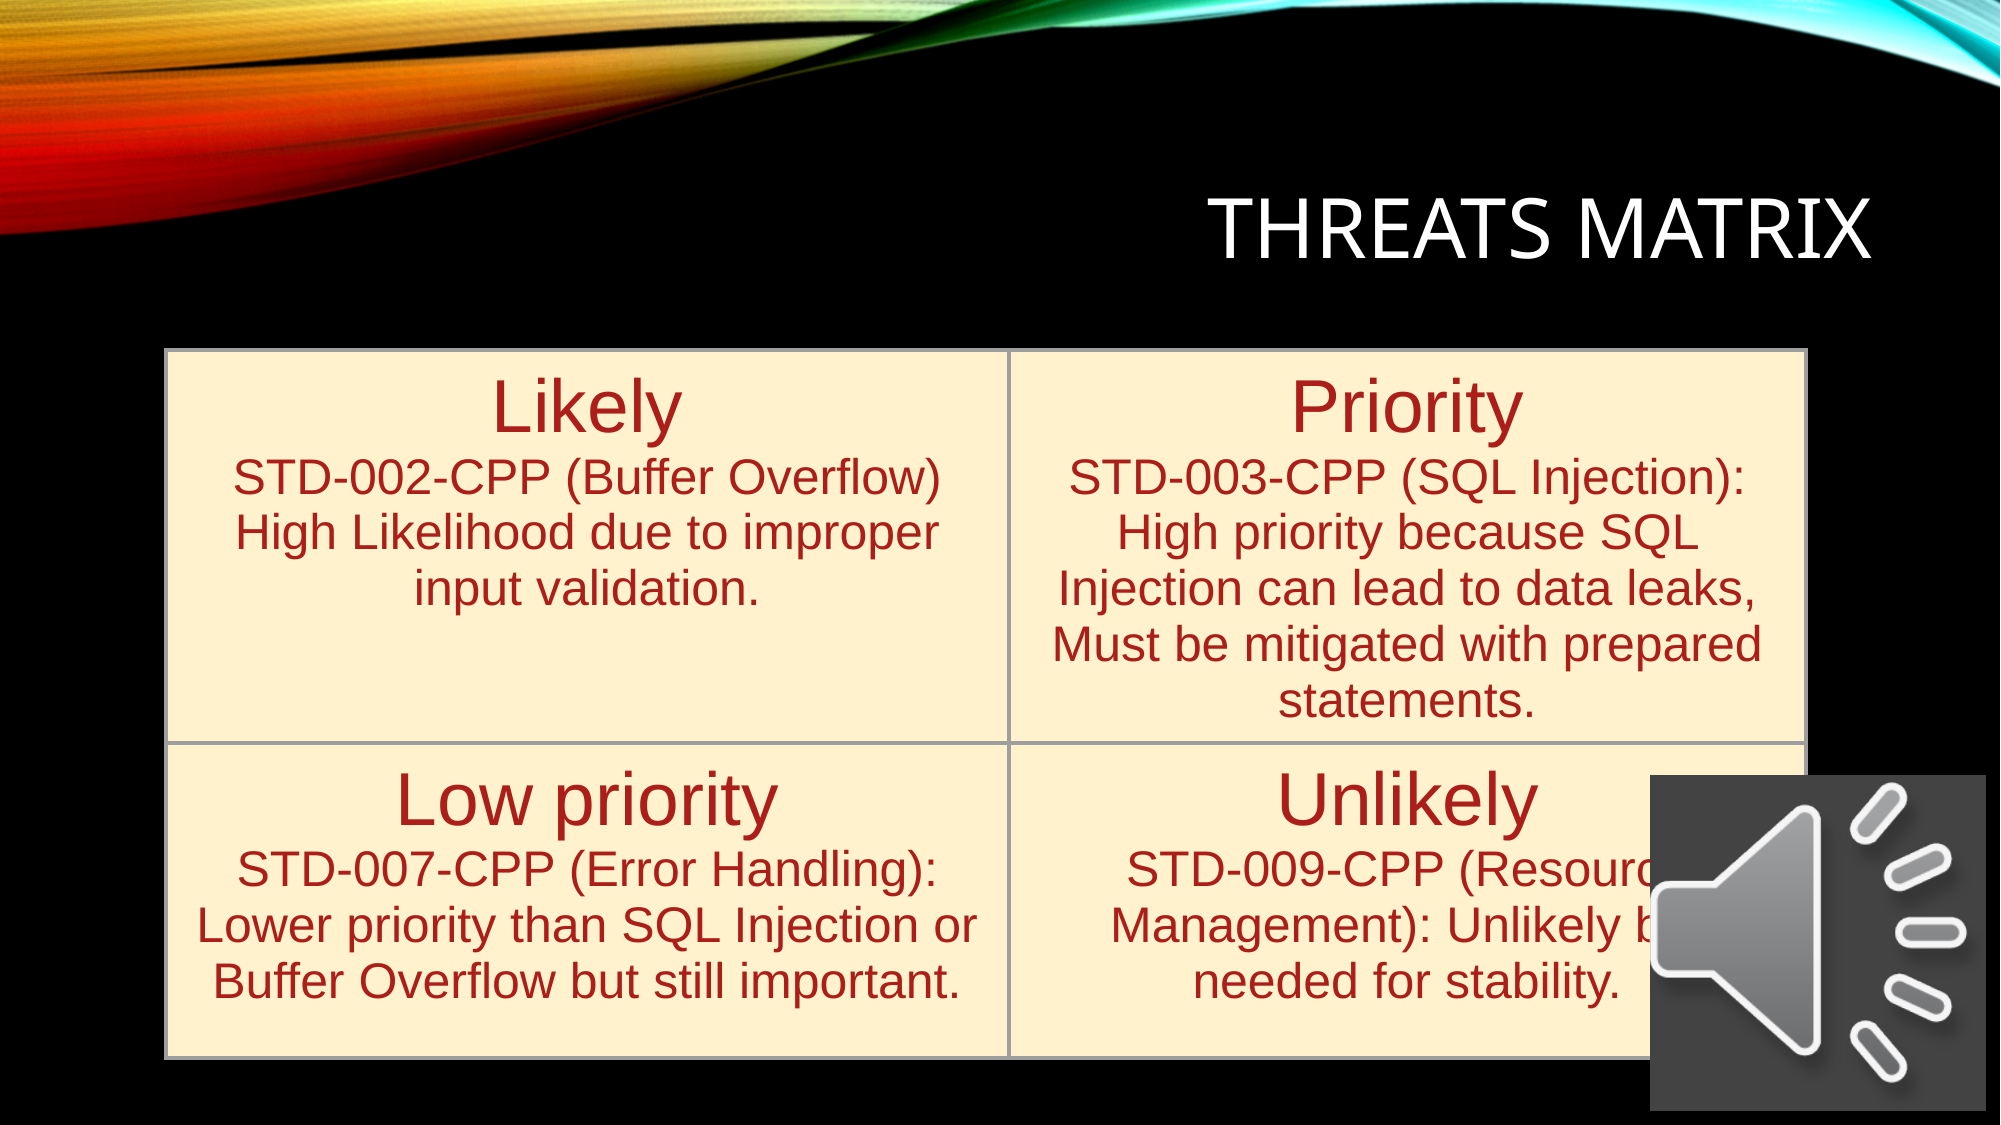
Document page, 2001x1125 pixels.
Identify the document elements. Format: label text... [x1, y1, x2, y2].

table_header Priority STD-003-CPP (SQL Injection): High priority because SQL Injection can lead to data leaks, Must be mitigated with prepared statements. [1011, 352, 1804, 741]
picture [1648, 773, 1987, 1112]
title THREATS MATRIX [474, 125, 1888, 338]
table_cell Unlikely STD-009-CPP (Resource Management): Unlikely but needed for stability. [1011, 745, 1804, 1056]
picture [0, 0, 2000, 237]
table_cell Low priority STD-007-CPP (Error Handling): Lower priority than SQL Injection or Buffer Overflow but still important. [168, 745, 1007, 1056]
table_header Likely STD-002-CPP (Buffer Overflow) High Likelihood due to improper input validation. [168, 352, 1007, 741]
